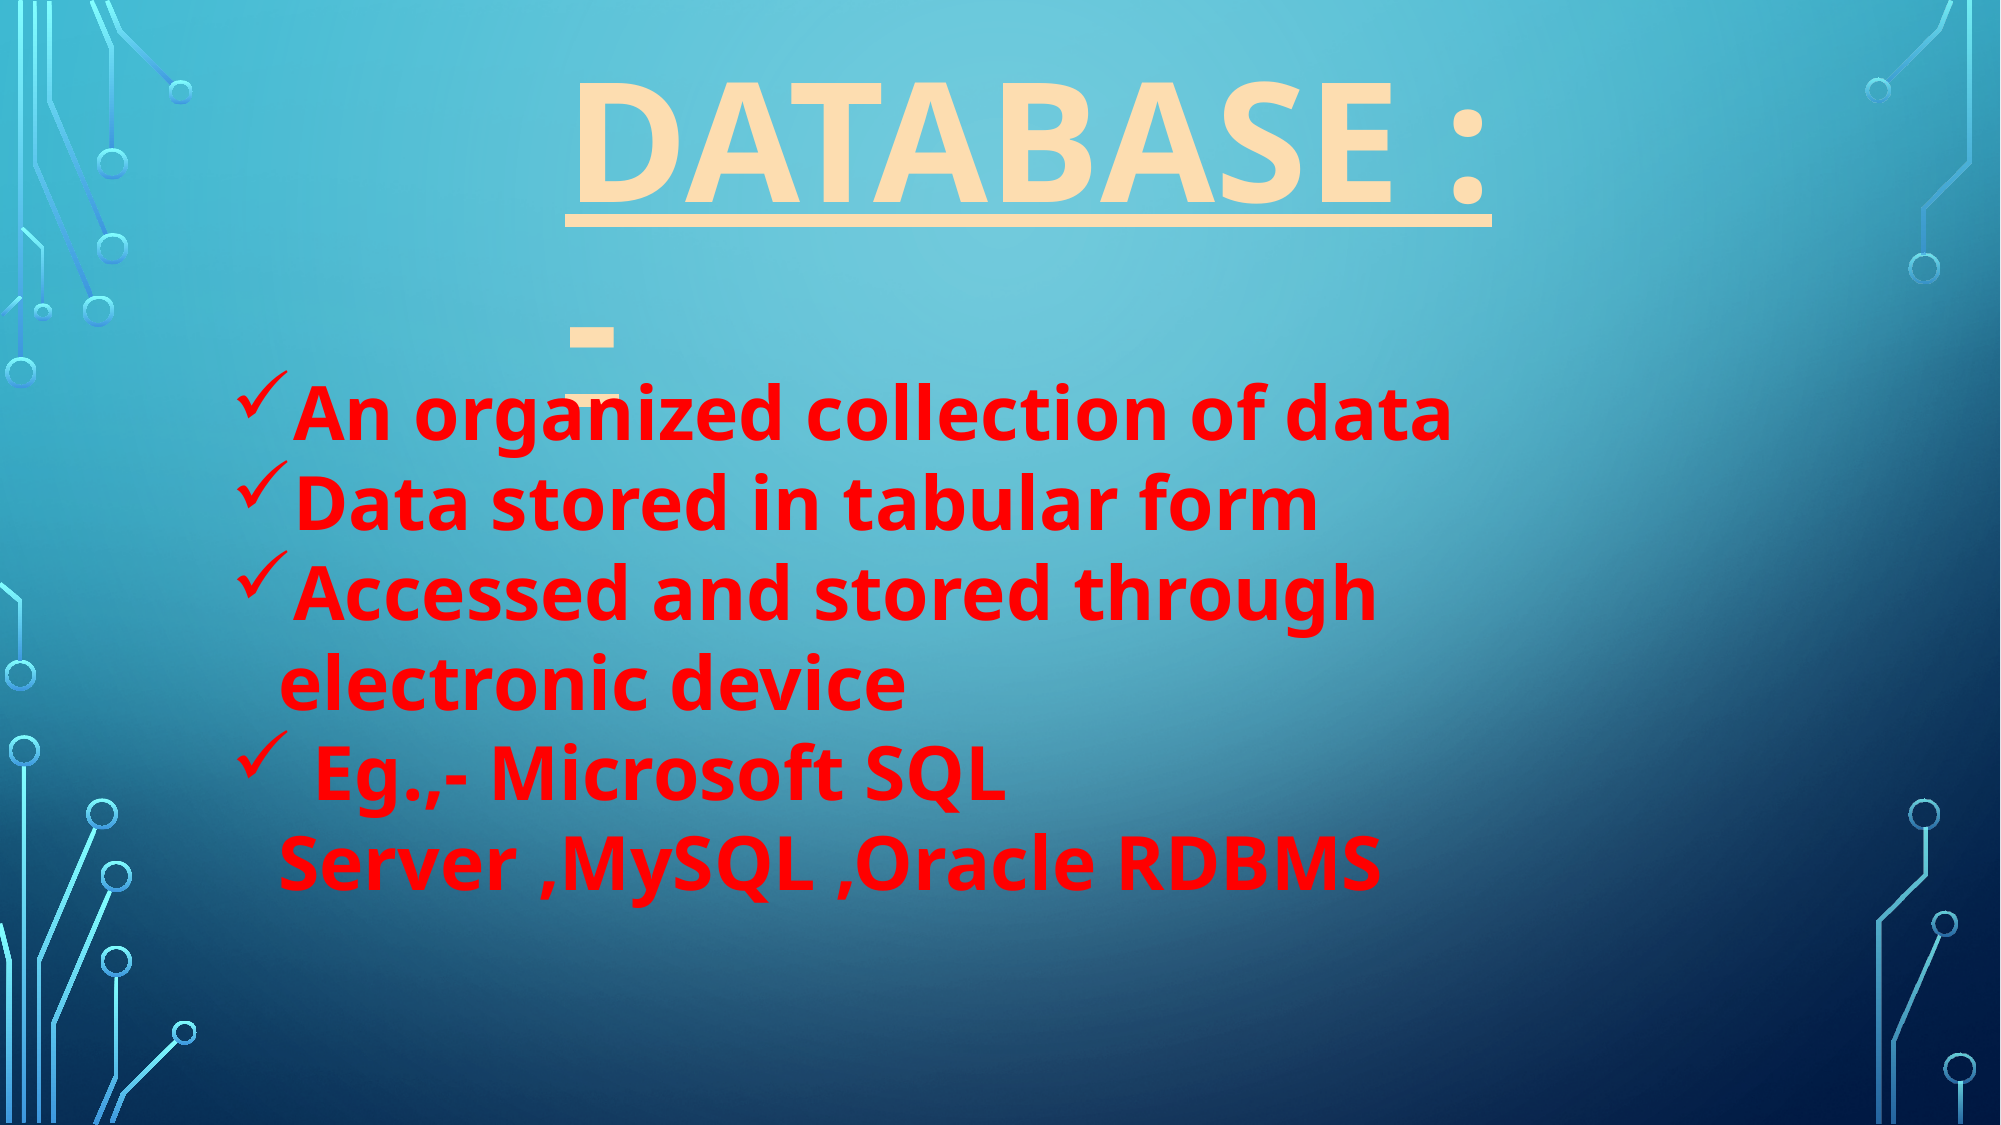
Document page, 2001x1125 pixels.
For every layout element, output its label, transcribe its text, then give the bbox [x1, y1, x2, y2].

title DATABASE :- [550, 88, 1520, 357]
text_box An organized collection of data Data stored in tabular form Accessed and stored through electronic device Eg.,- Microsoft SQL Server ,MySQL ,Oracle RDBMS [216, 357, 1755, 1093]
